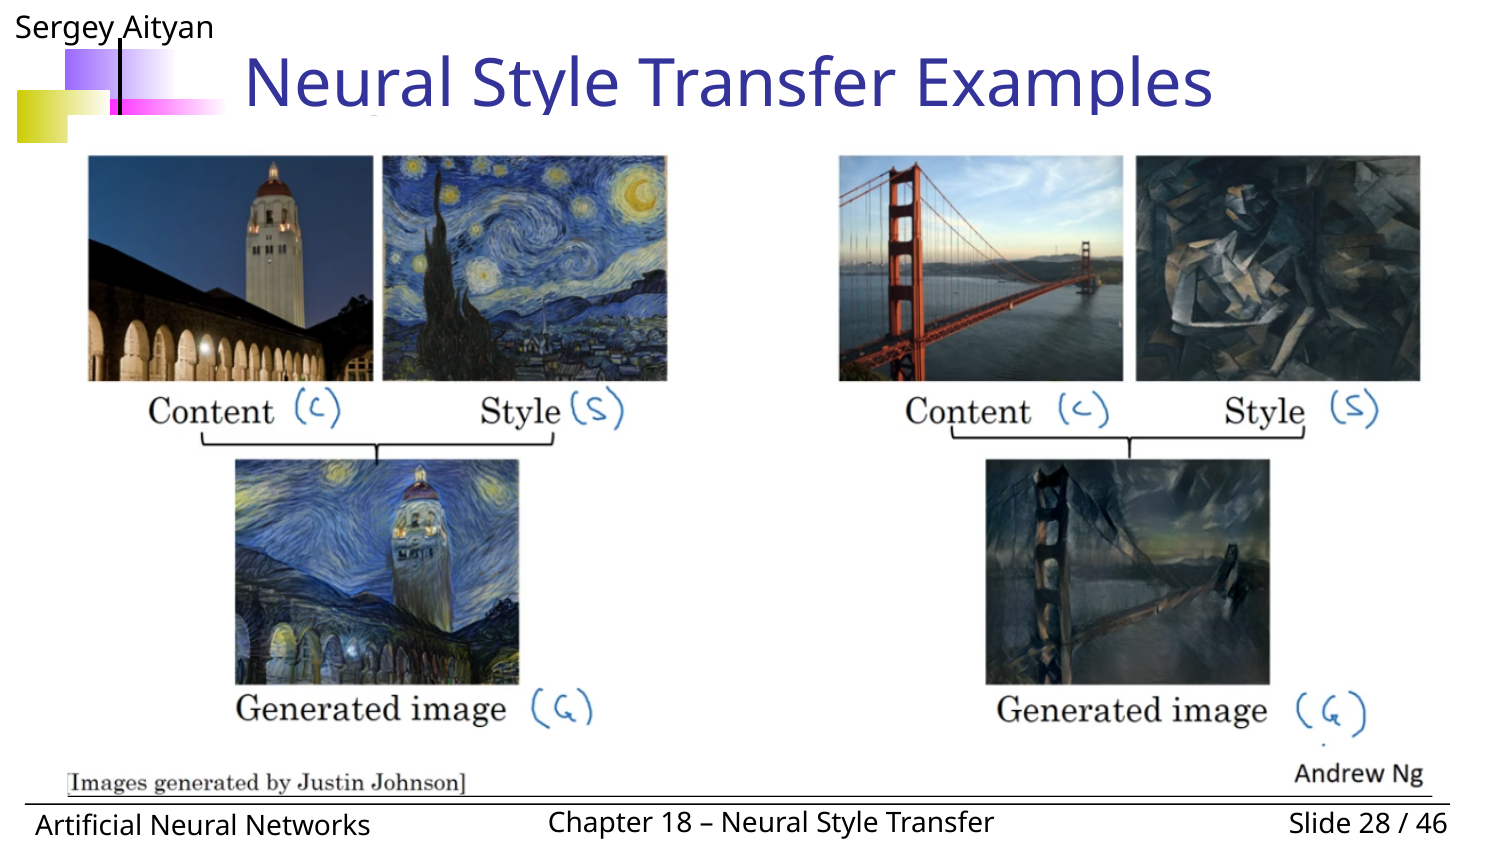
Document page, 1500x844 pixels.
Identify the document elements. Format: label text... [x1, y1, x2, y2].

title Neural Style Transfer Examples [228, 46, 1332, 114]
picture [67, 115, 1433, 797]
